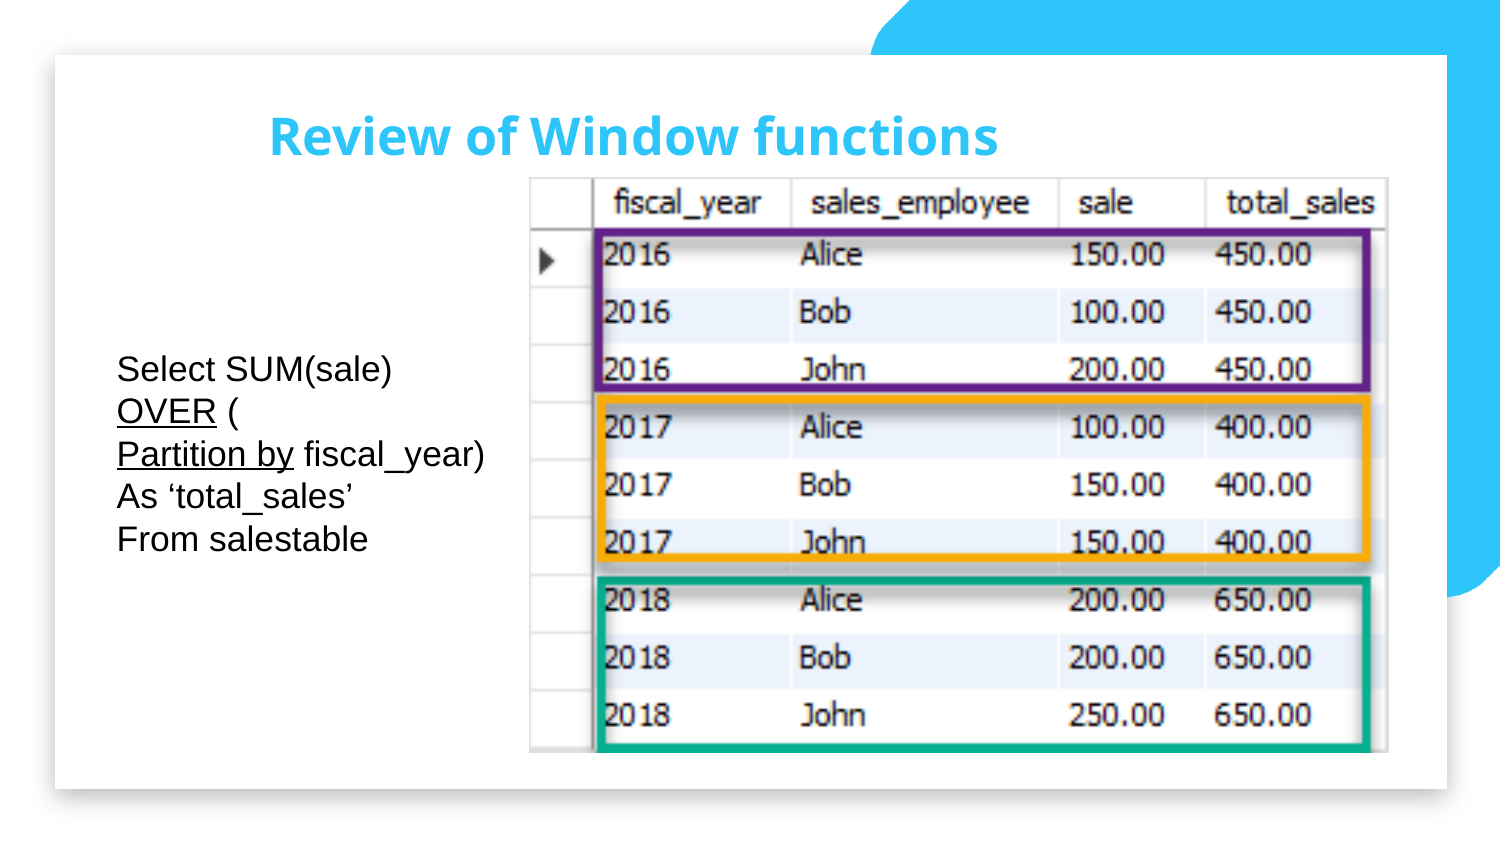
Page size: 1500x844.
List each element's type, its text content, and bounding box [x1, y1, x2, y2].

picture [0, 0, 1500, 844]
text_box Select SUM(sale) OVER ( Partition by fiscal_year) As ‘total_sales’ From salestable [101, 203, 524, 753]
text_box Review of Window functions [101, 88, 1166, 170]
